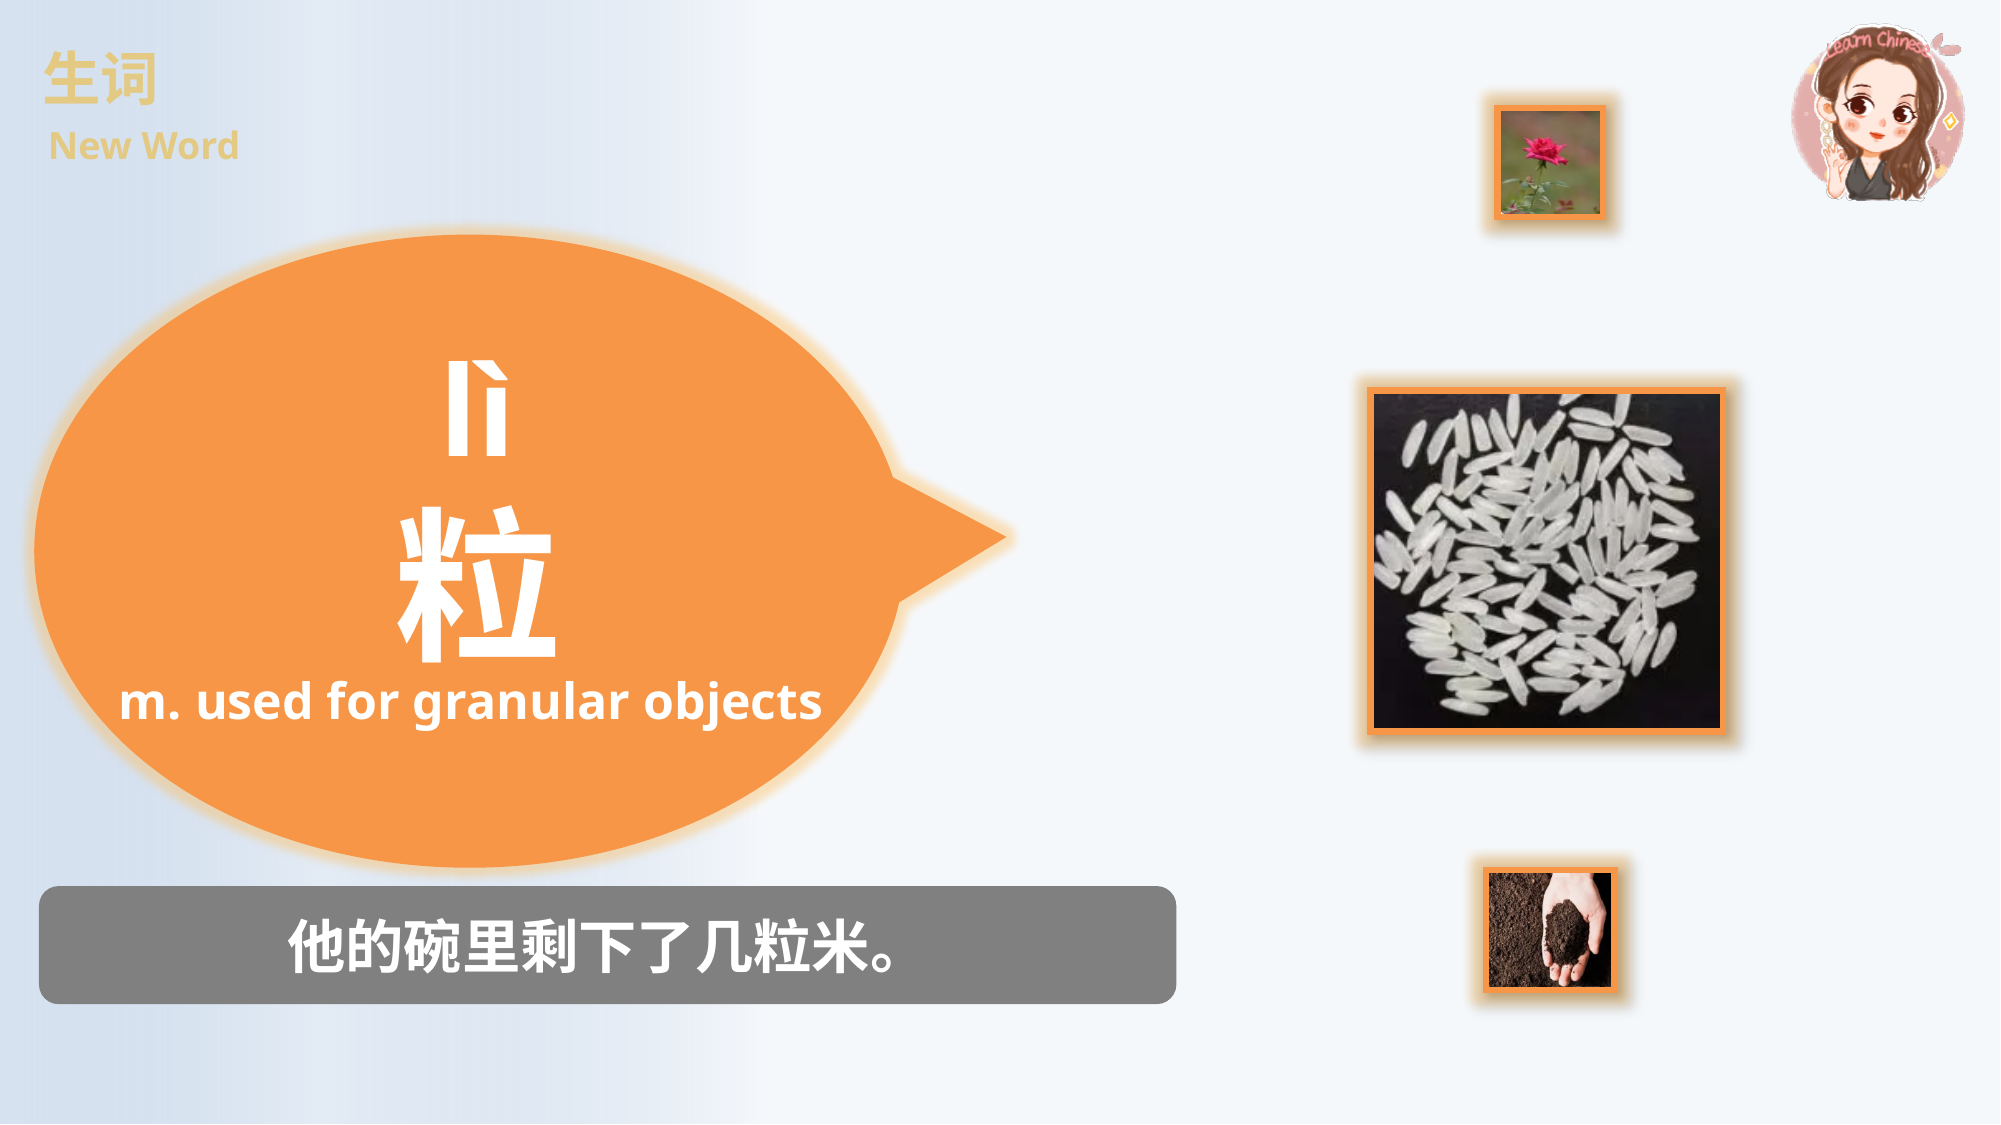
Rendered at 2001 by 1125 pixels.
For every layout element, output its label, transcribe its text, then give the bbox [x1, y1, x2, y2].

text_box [27, 239, 928, 864]
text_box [38, 886, 1177, 1005]
text_box 生词 [27, 35, 174, 120]
picture [0, 0, 2001, 1125]
text_box New Word [33, 115, 256, 175]
